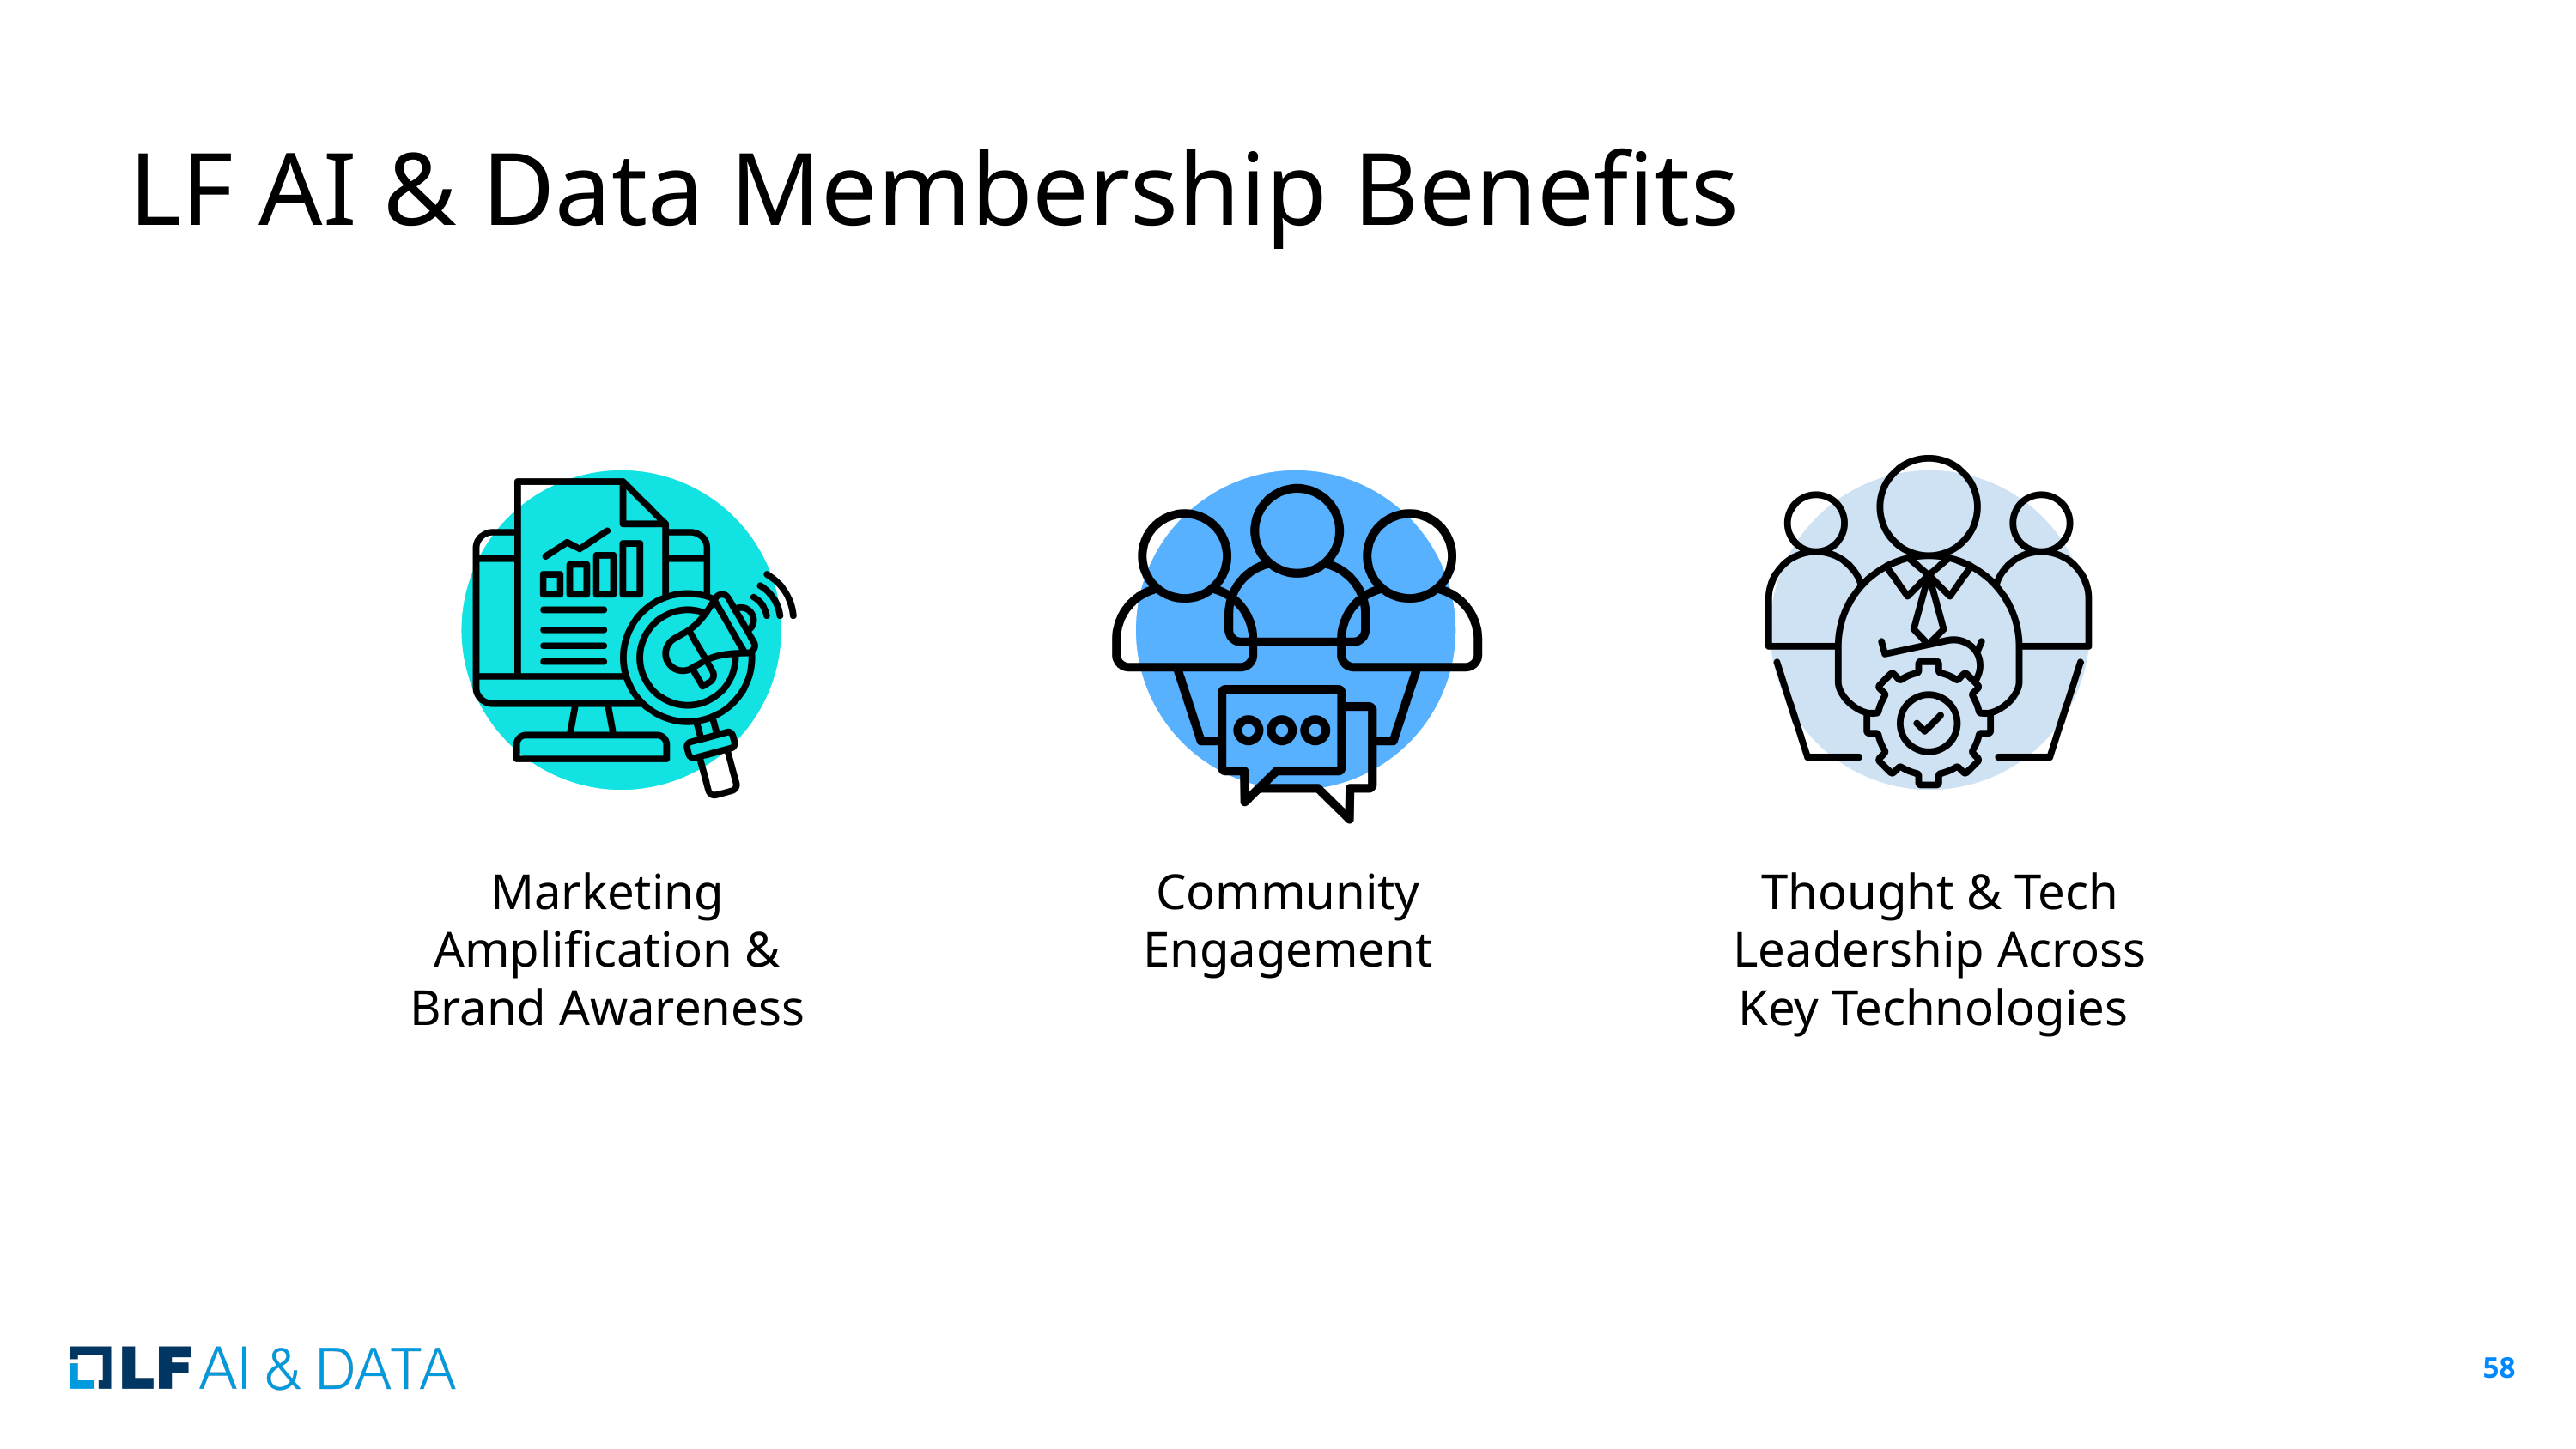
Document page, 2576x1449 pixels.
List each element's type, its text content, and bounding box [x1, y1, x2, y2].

text_box Thought & Tech Leadership Across Key Technologies [1690, 861, 2190, 1076]
text_box Community Engagement [1070, 861, 1505, 1017]
picture [61, 1341, 461, 1397]
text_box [1102, 458, 1492, 849]
text_box Marketing Amplification & Brand Awareness [357, 861, 857, 1076]
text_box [460, 469, 804, 807]
title LF AI & Data Membership Benefits [129, 124, 2530, 287]
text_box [1754, 447, 2103, 796]
slide_number ‹#› [2386, 1313, 2542, 1425]
